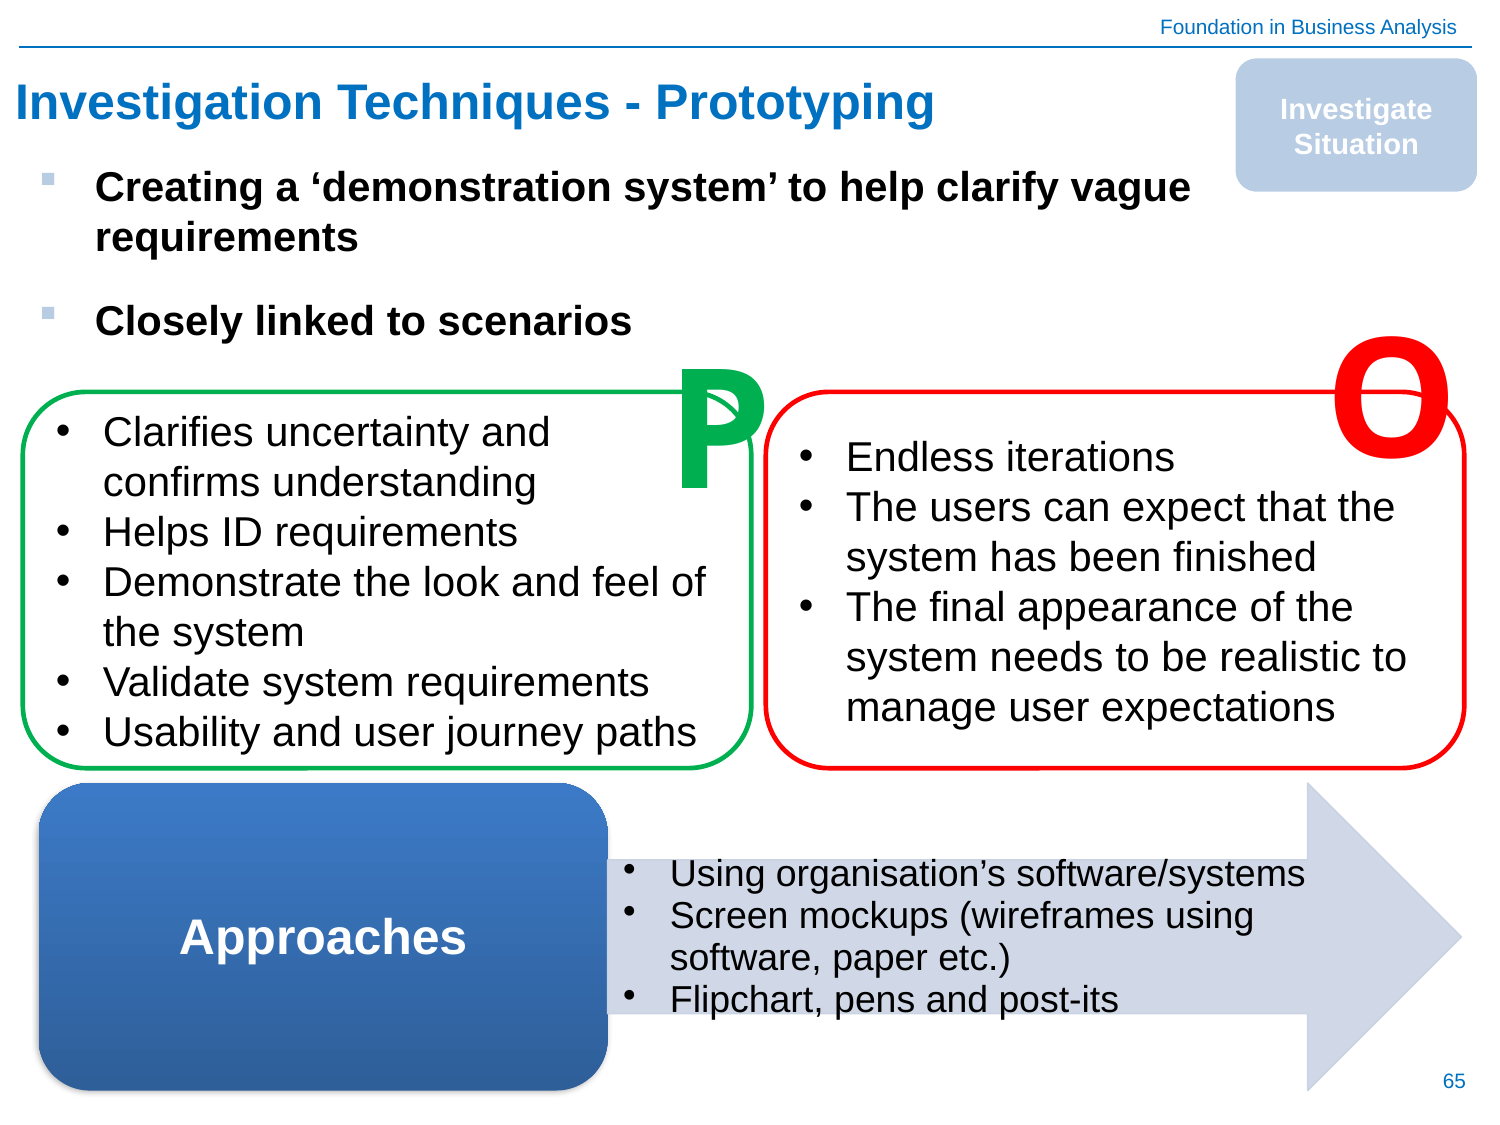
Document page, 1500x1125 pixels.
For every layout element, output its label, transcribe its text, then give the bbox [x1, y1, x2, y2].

text_box O [1310, 283, 1474, 499]
title Investigation Techniques - Prototyping [0, 58, 1241, 141]
text_box Investigate Situation [1231, 54, 1482, 196]
text_box Clarifies uncertainty and confirms understanding Helps ID requirements Demonstrate the look and feel of the system Validate system requirements Usability and user journey paths [20, 389, 754, 771]
list Creating a ‘demonstration system’ to help clarify vague requirements Closely linked to scenarios [23, 530, 1465, 1008]
list Creating a ‘demonstration system’ to help clarify vague requirements Closely linked to scenarios [23, 152, 1465, 434]
text_box P [652, 314, 788, 530]
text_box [38, 782, 1462, 1091]
text_box Endless iterations The users can expect that the system has been finished The final appearance of the system needs to be realistic to manage user expectations [763, 389, 1467, 771]
